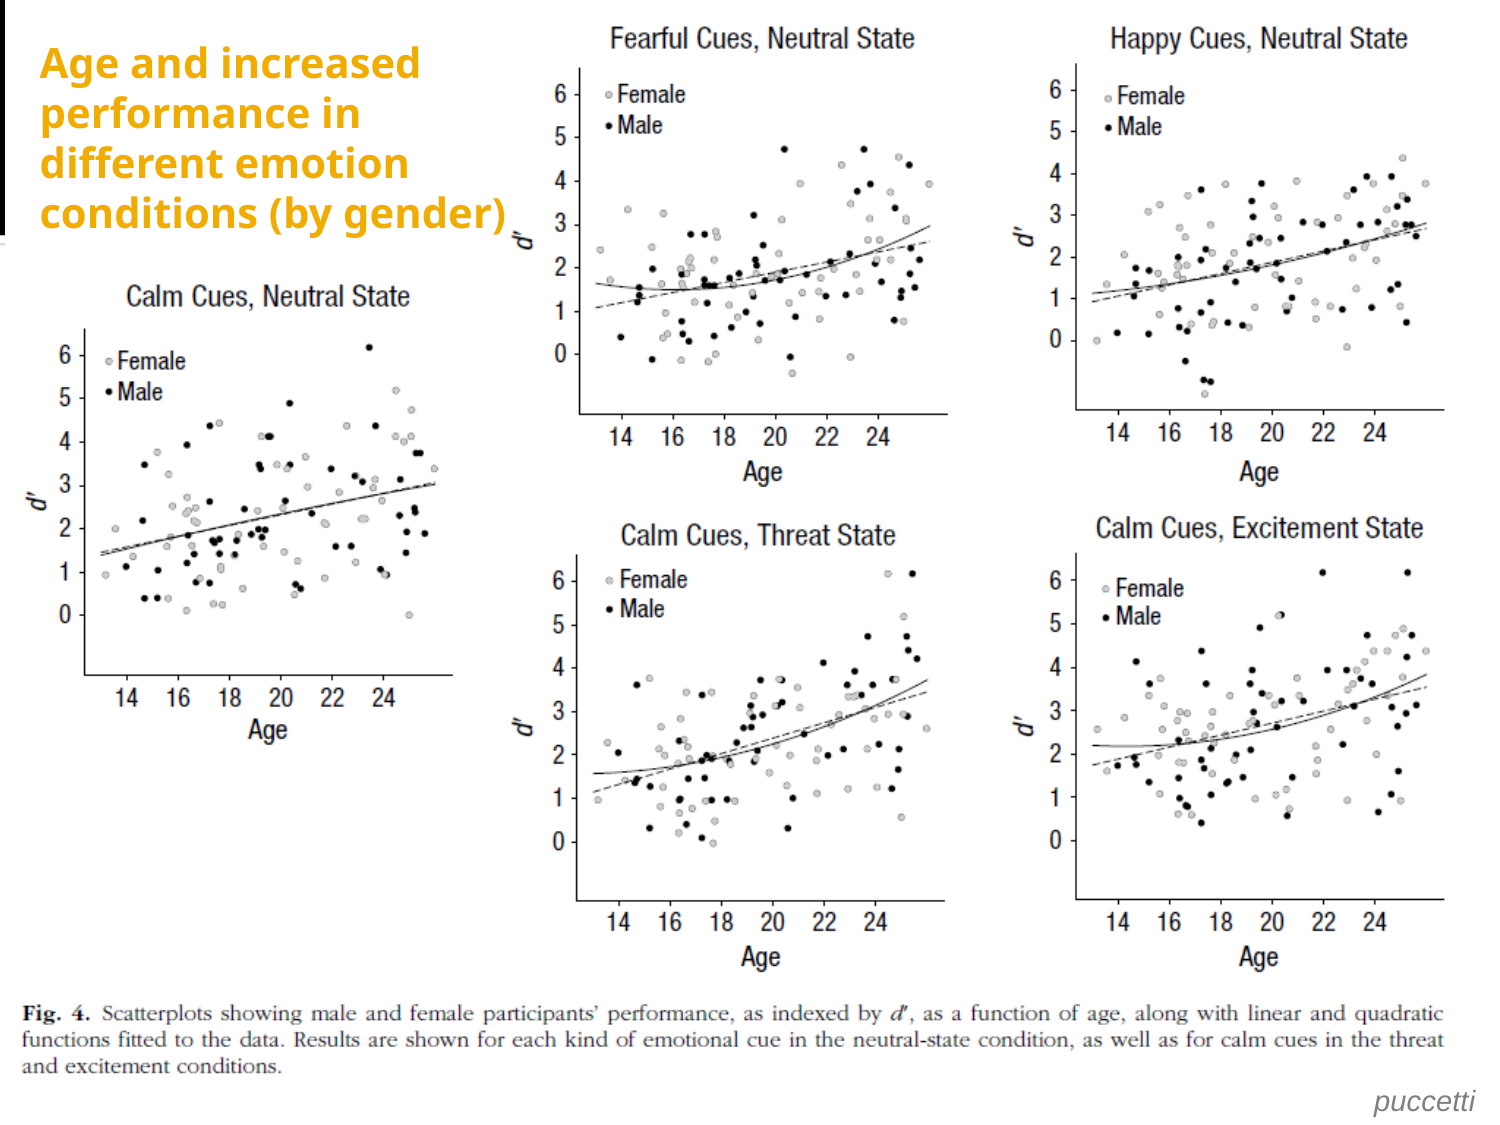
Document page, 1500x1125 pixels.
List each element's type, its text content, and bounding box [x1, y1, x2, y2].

picture [5, 0, 1500, 1088]
text_box puccetti [1359, 1095, 1491, 1125]
